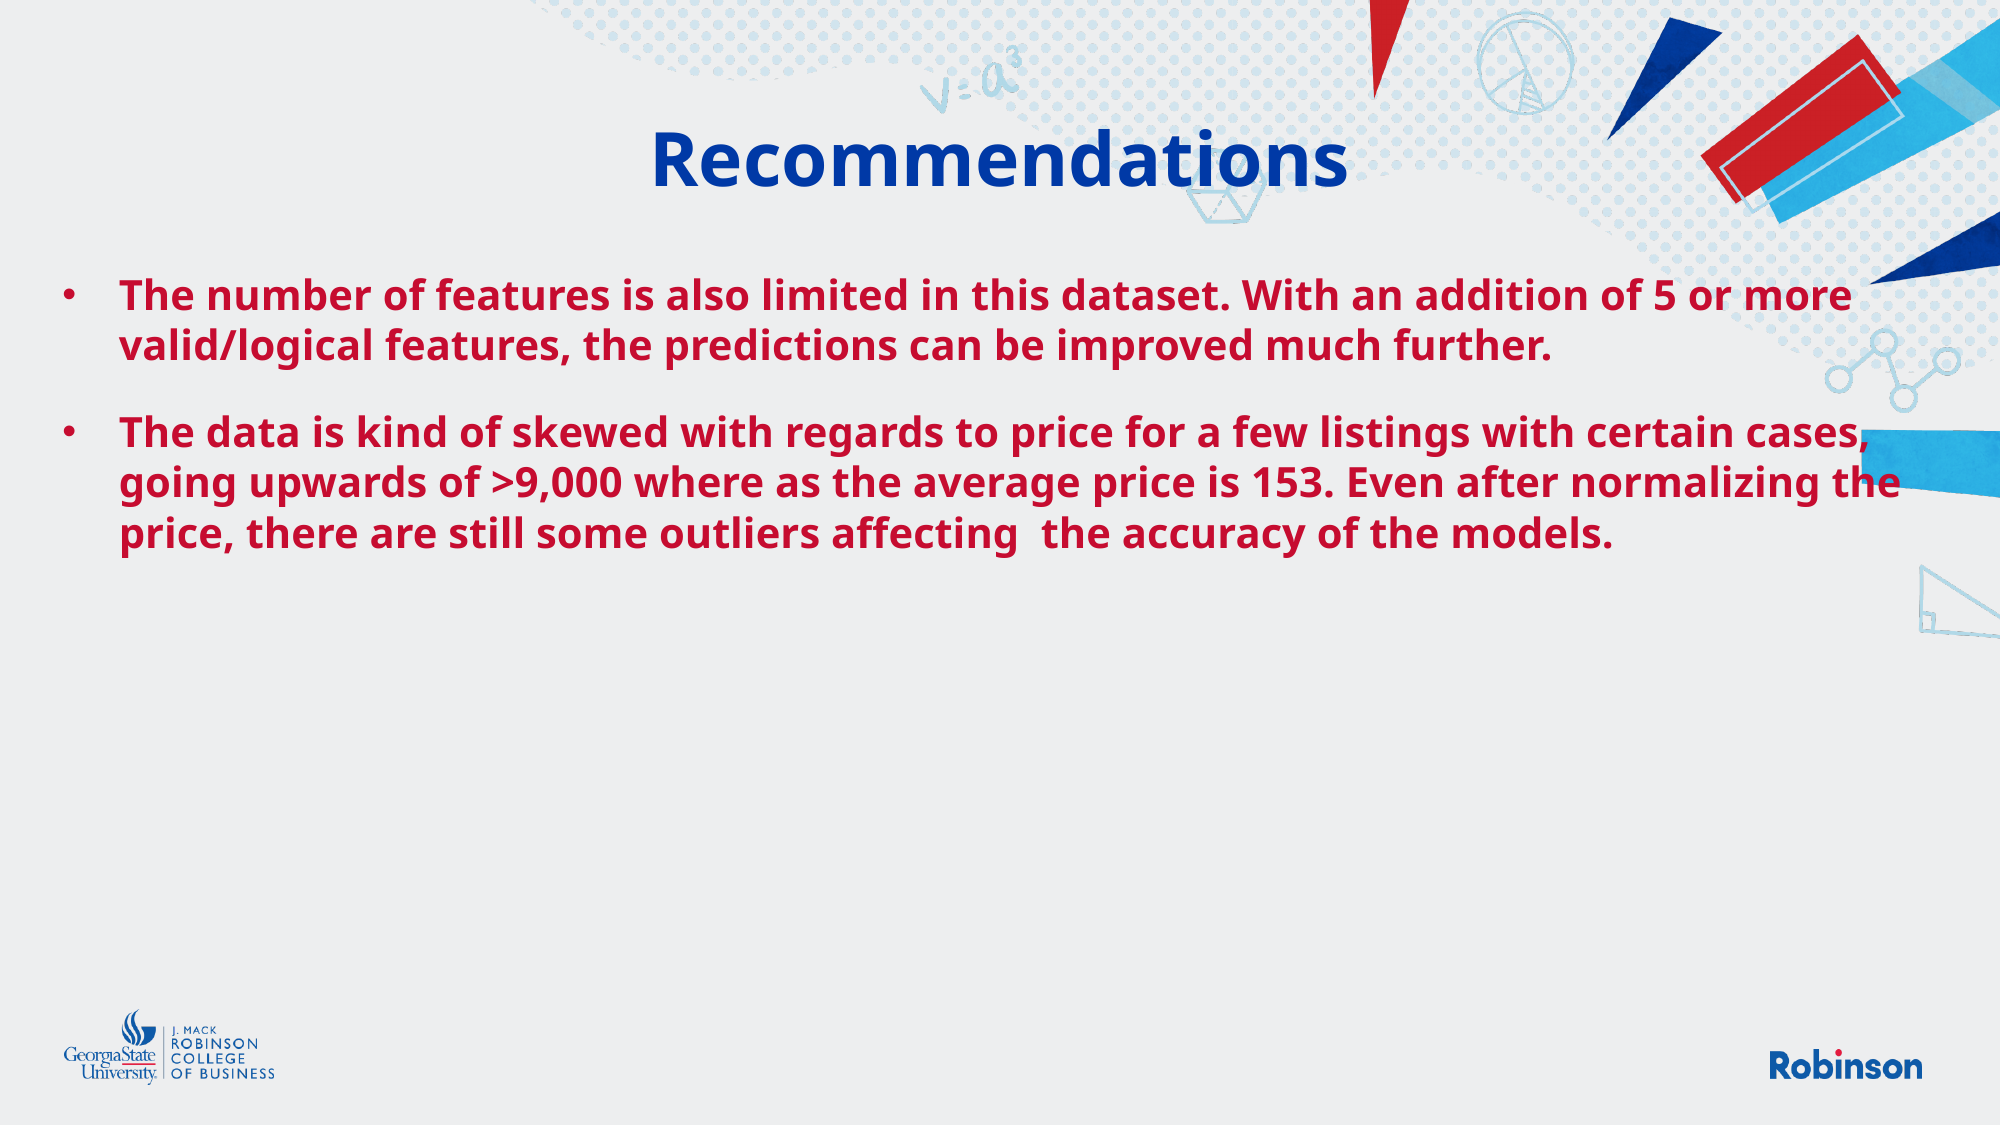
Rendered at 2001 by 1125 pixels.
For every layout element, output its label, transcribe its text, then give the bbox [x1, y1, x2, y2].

list The number of features is also limited in this dataset. With an addition of 5 or more valid/logical features, the predictions can be improved much further. The data is kind of skewed with regards to price for a few listings with certain cases, going upwards of >9,000 where as the average price is 153. Even after normalizing the price, there are still some outliers affecting the accuracy of the models. [62, 268, 1938, 954]
title Recommendations [62, 121, 1938, 203]
picture [0, 0, 2000, 1125]
